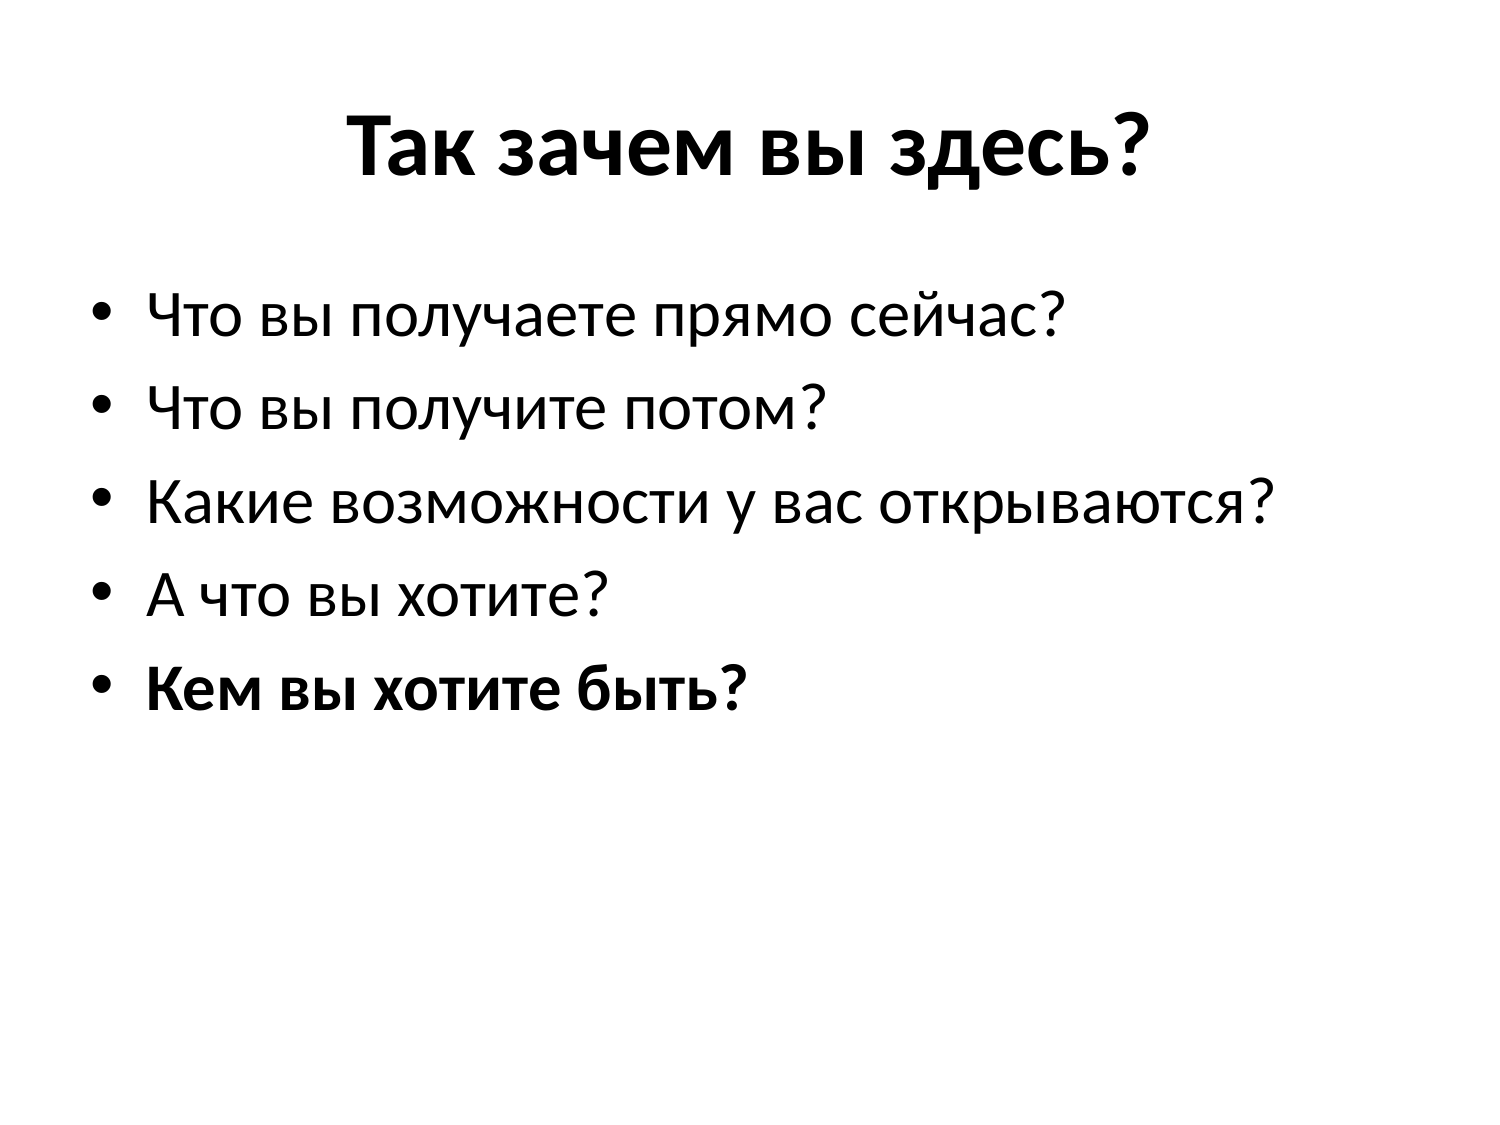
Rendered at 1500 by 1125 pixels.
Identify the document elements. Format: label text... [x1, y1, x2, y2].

list Что вы получаете прямо сейчас? Что вы получите потом? Какие возможности у вас открываются? А что вы хотите? Кем вы хотите быть? [75, 262, 1425, 1005]
title Так зачем вы здесь? [75, 45, 1425, 233]
